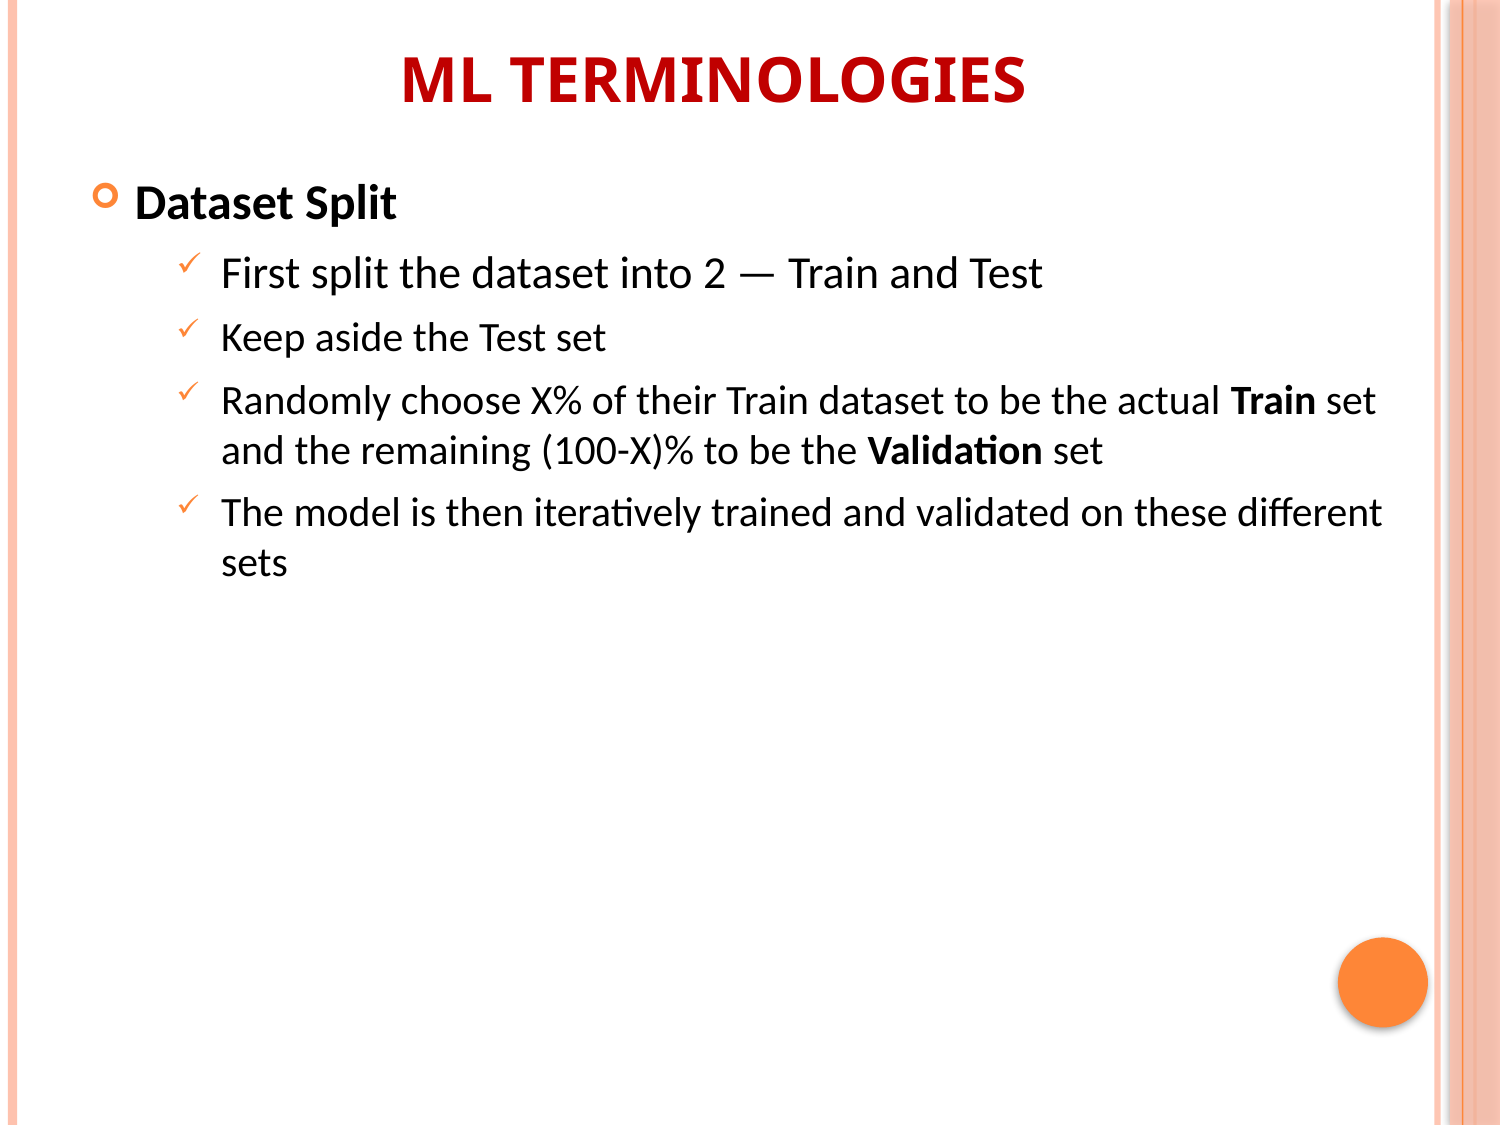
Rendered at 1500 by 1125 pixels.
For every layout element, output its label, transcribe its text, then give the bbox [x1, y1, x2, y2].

list Dataset Split First split the dataset into 2 — Train and Test Keep aside the Test set Randomly choose X% of their Train dataset to be the actual Train set and the remaining (100-X)% to be the Validation set The model is then iteratively trained and validated on these different sets [75, 162, 1438, 1100]
title ML Terminologies [99, 0, 1325, 116]
